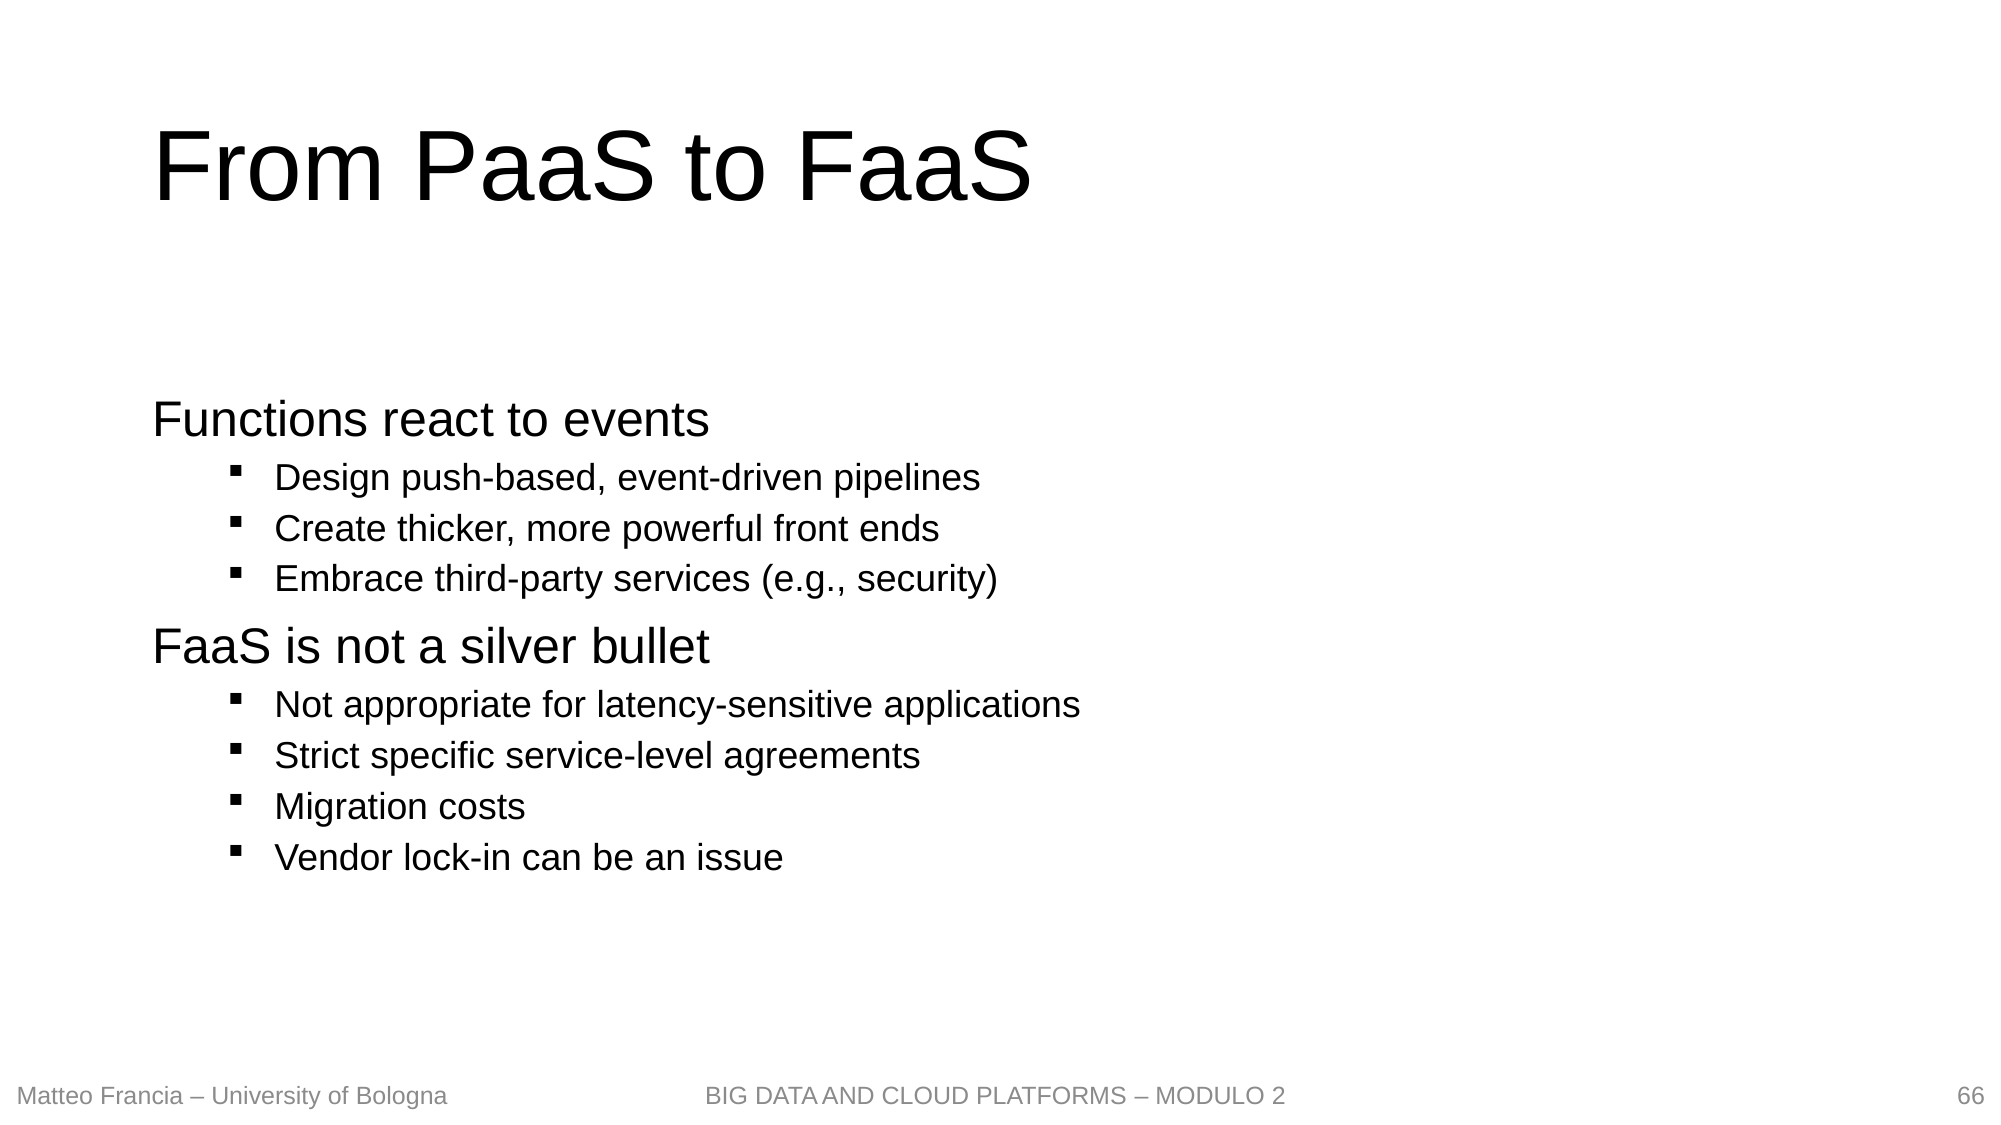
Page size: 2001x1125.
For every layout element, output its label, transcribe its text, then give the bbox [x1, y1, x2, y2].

title From PaaS to FaaS [137, 59, 1863, 278]
slide_number 66 [1550, 1065, 2000, 1125]
list Functions react to events Design push-based, event-driven pipelines Create thicker, more powerful front ends Embrace third-party services (e.g., security) FaaS is not a silver bullet Not appropriate for latency-sensitive applications Strict specific service-level agreements Migration costs Vendor lock-in can be an issue [137, 278, 1863, 993]
footer Matteo Francia – University of Bologna [0, 1065, 466, 1125]
